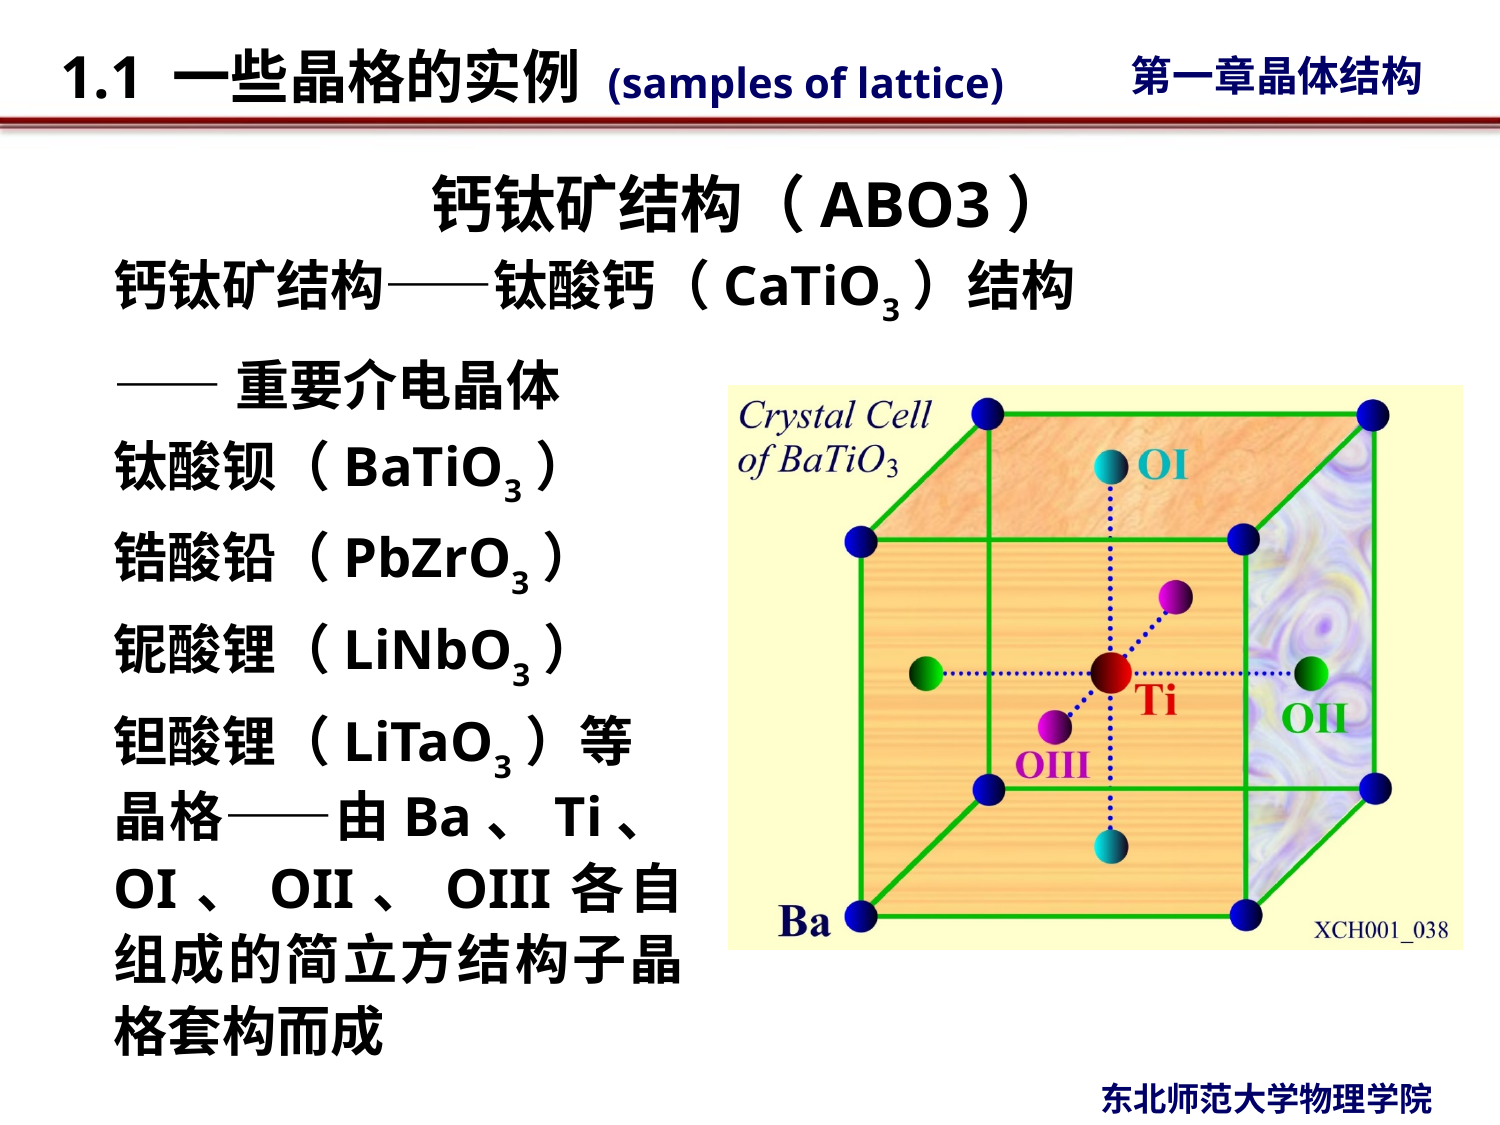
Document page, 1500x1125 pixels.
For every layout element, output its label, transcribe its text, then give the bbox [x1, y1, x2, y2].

text_box 钙钛矿结构——钛酸钙（CaTiO3）结构 [98, 249, 1199, 336]
title 钙钛矿结构（ABO3） [75, 136, 1425, 249]
text_box ——重要介电晶体 钛酸钡（BaTiO3） 锆酸铅（PbZrO3） 铌酸锂（LiNbO3） 钽酸锂（LiTaO3）等 [98, 331, 712, 792]
picture [0, 0, 1500, 1125]
text_box 晶格——由Ba、Ti、OI、OII、OIII各自组成的简立方结构子晶格套构而成 [98, 768, 699, 1070]
